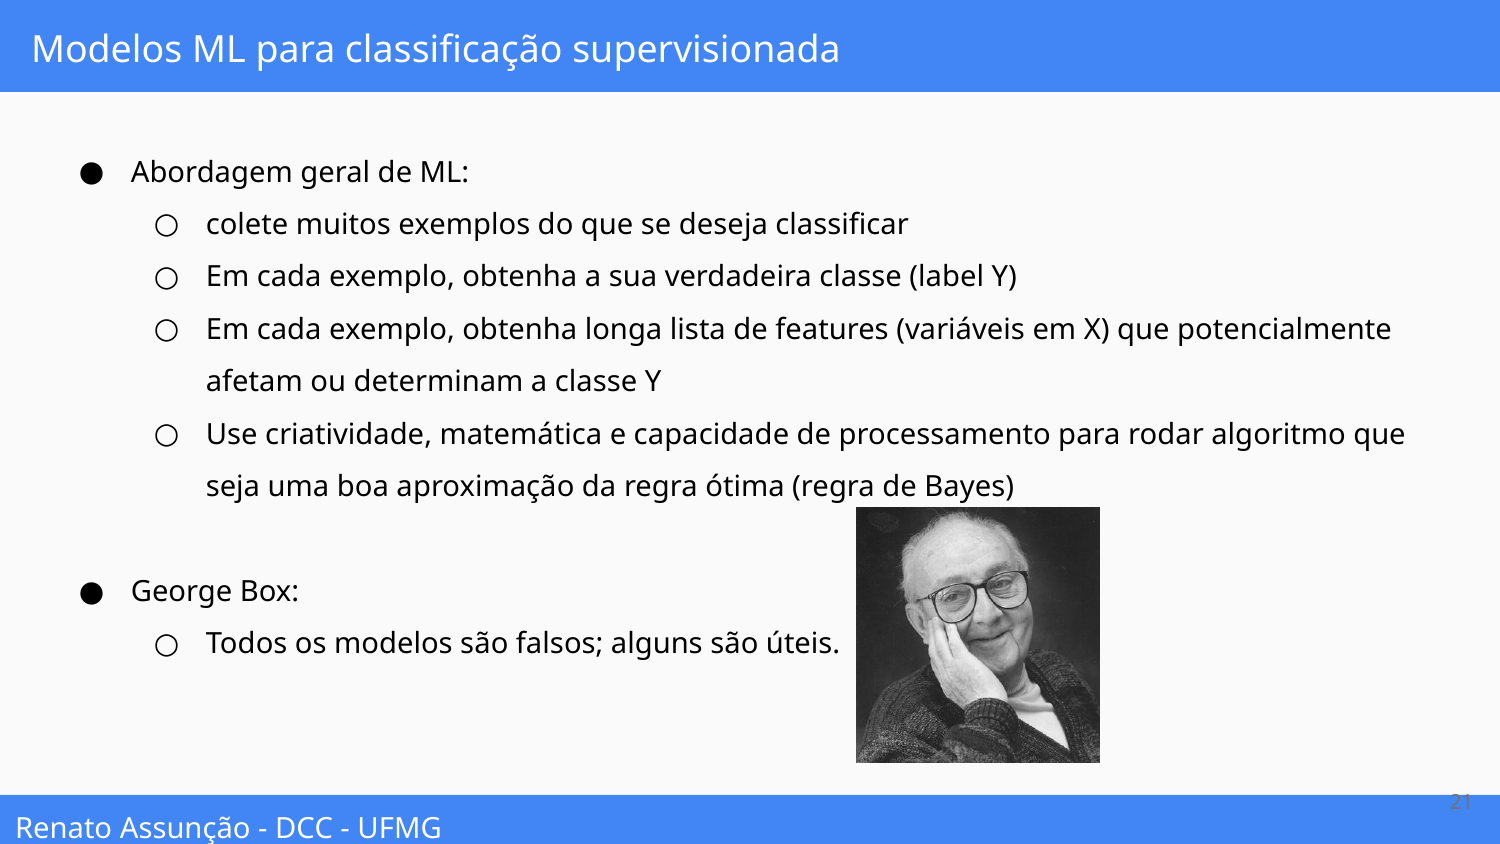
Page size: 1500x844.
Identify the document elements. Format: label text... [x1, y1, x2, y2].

picture [855, 507, 1101, 764]
title Modelos ML para classificação supervisionada [16, 2, 1464, 94]
slide_number ‹#› [1398, 770, 1489, 835]
text_box Abordagem geral de ML: colete muitos exemplos do que se deseja classificar Em cada exemplo, obtenha a sua verdadeira classe (label Y) Em cada exemplo, obtenha longa lista de features (variáveis em X) que potencialmente afetam ou determinam a classe Y Use criatividade, matemática e capacidade de processamento para rodar algoritmo que seja uma boa aproximação da regra ótima (regra de Bayes) George Box: Todos os modelos são falsos; alguns são úteis. [40, 120, 1465, 781]
